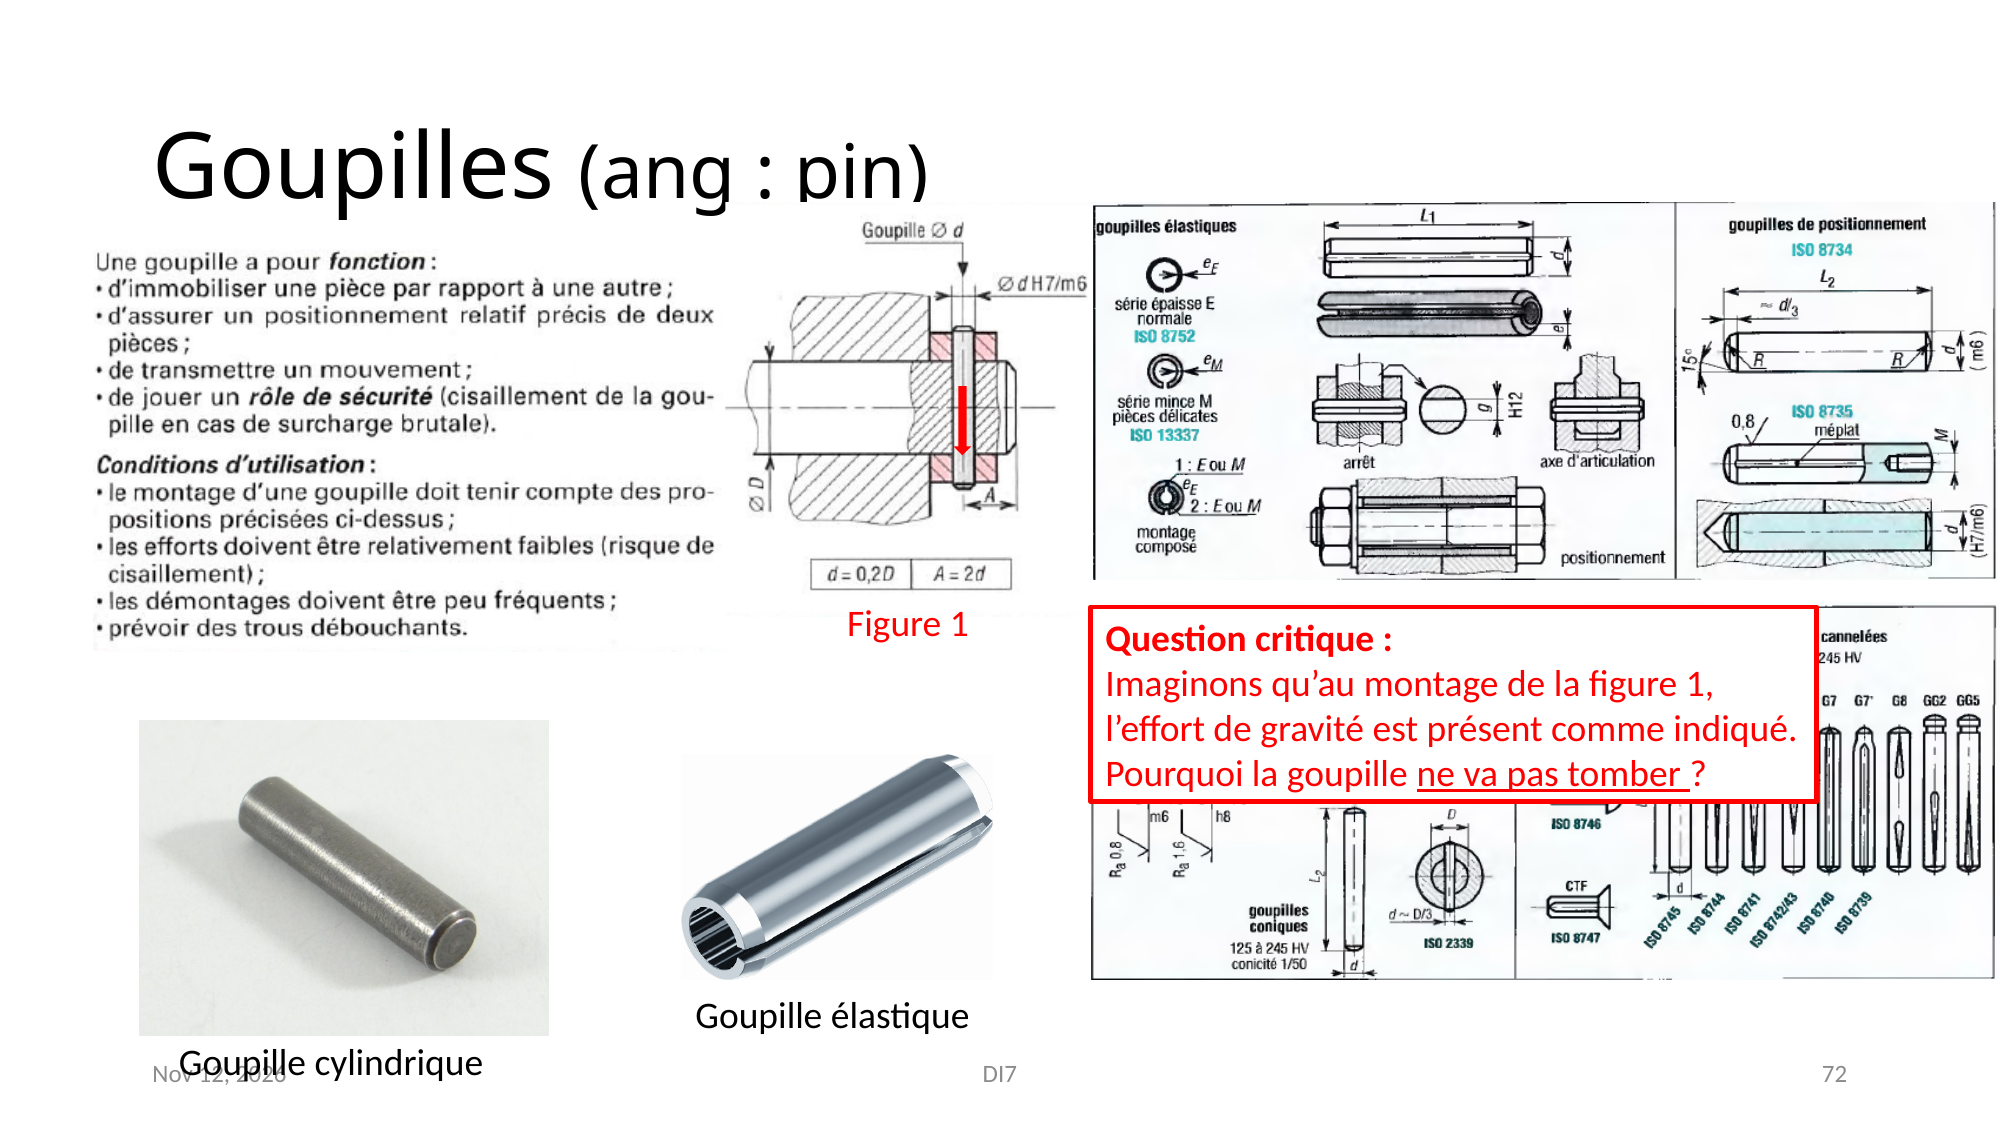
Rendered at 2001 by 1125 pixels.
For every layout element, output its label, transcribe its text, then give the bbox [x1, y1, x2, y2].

footer DI7 [662, 1042, 1338, 1103]
picture [680, 754, 993, 980]
text_box Goupille élastique [680, 983, 994, 1042]
text_box Figure 1 [832, 617, 985, 651]
title Goupilles (ang : pin) [137, 59, 1863, 243]
slide_number Nov-18 [137, 1042, 588, 1103]
text_box Goupille cylindrique [164, 1036, 524, 1042]
slide_number 72 [1412, 1042, 1863, 1103]
picture [93, 202, 2000, 980]
picture [139, 720, 549, 1036]
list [1093, 202, 1998, 580]
